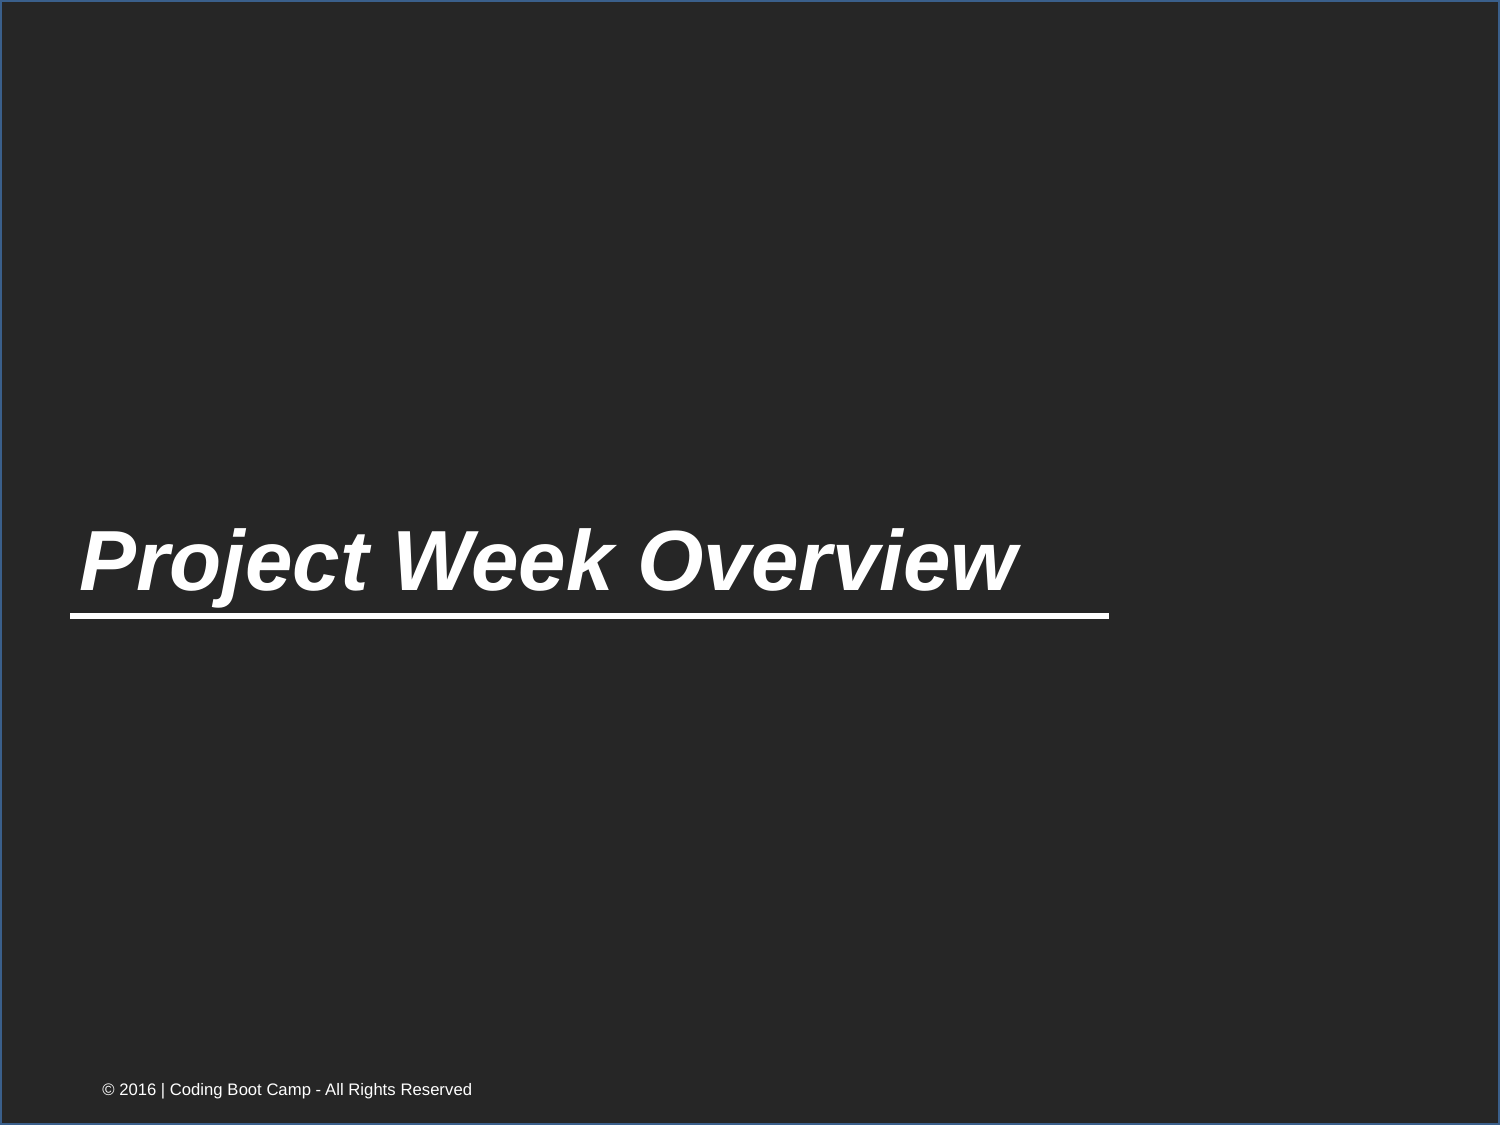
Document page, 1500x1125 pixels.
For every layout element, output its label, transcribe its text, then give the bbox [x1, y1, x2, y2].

title Project Week Overview [64, 484, 1415, 628]
